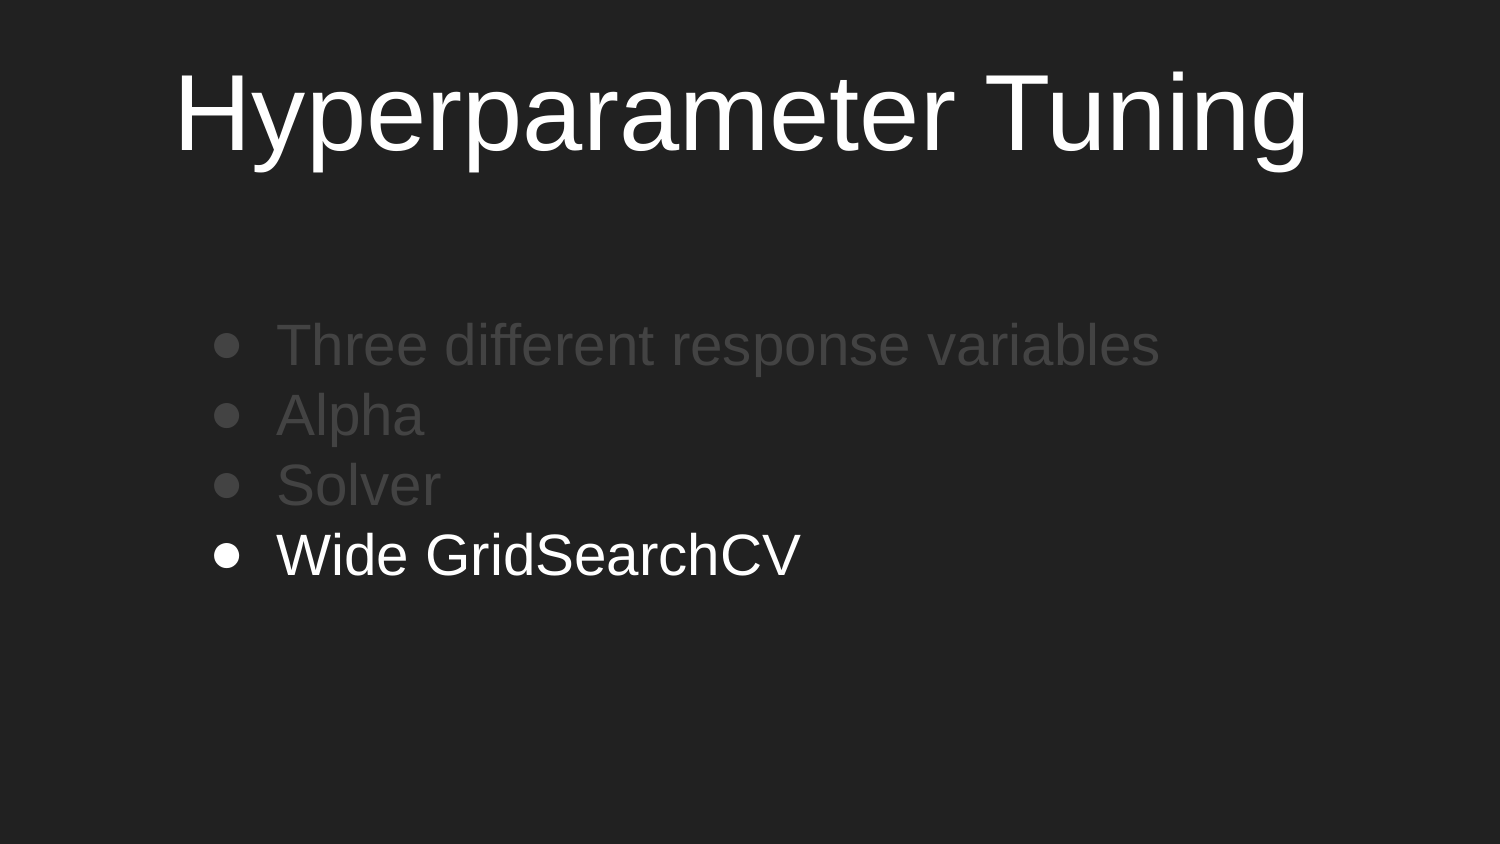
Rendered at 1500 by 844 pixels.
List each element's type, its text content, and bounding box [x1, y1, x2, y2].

text_box Hyperparameter Tuning [158, 27, 1342, 184]
text_box Three different response variables Alpha Solver Wide GridSearchCV [186, 292, 1193, 516]
